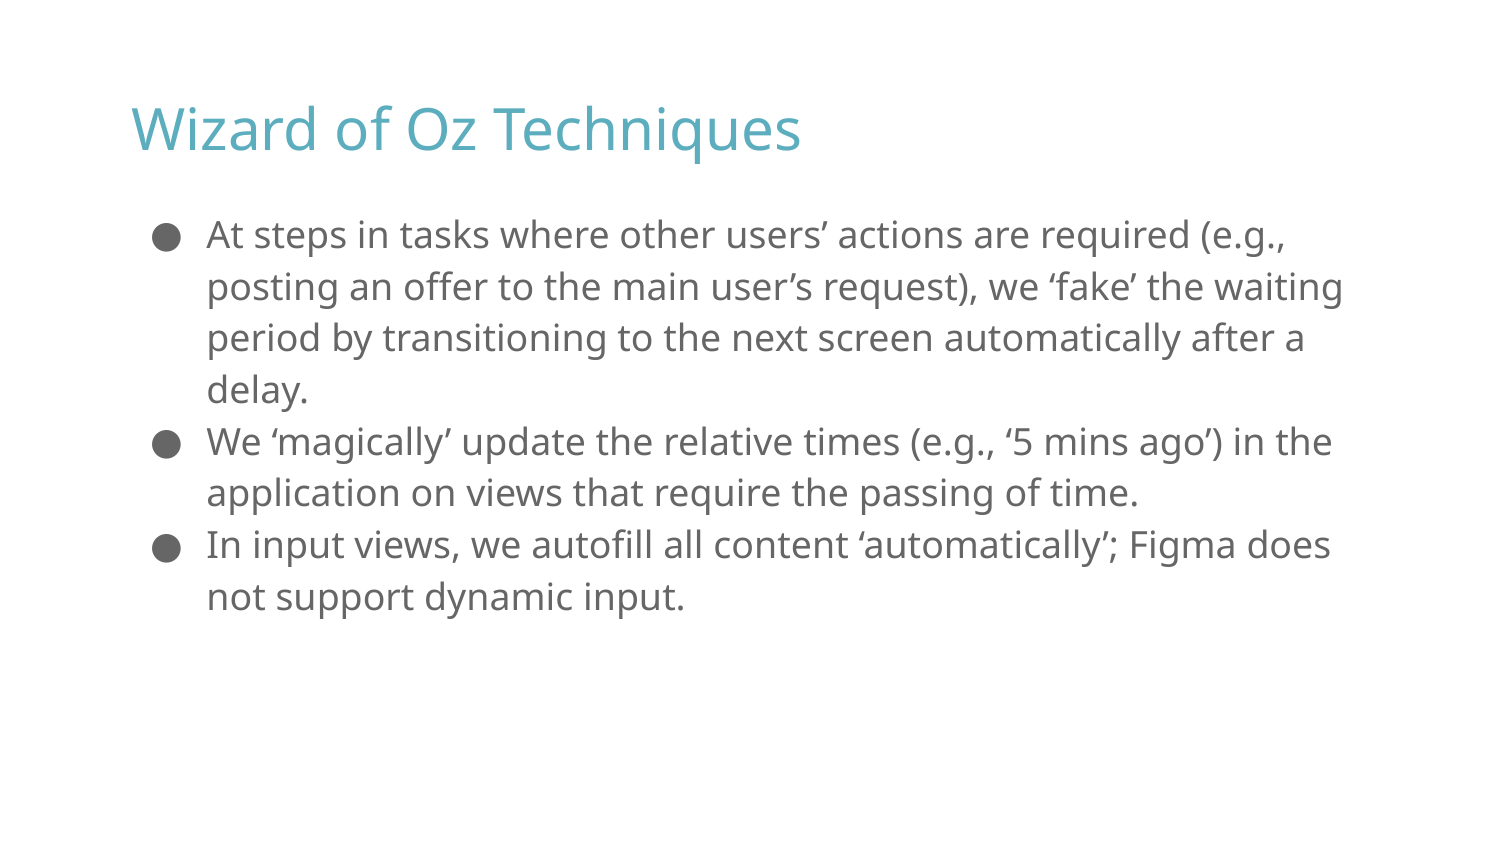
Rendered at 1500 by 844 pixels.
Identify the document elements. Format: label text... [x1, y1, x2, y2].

list At steps in tasks where other users’ actions are required (e.g., posting an offer to the main user’s request), we ‘fake’ the waiting period by transitioning to the next screen automatically after a delay. We ‘magically’ update the relative times (e.g., ‘5 mins ago’) in the application on views that require the passing of time. In input views, we autofill all content ‘automatically’; Figma does not support dynamic input. [116, 189, 1384, 756]
title Wizard of Oz Techniques [116, 88, 1384, 167]
